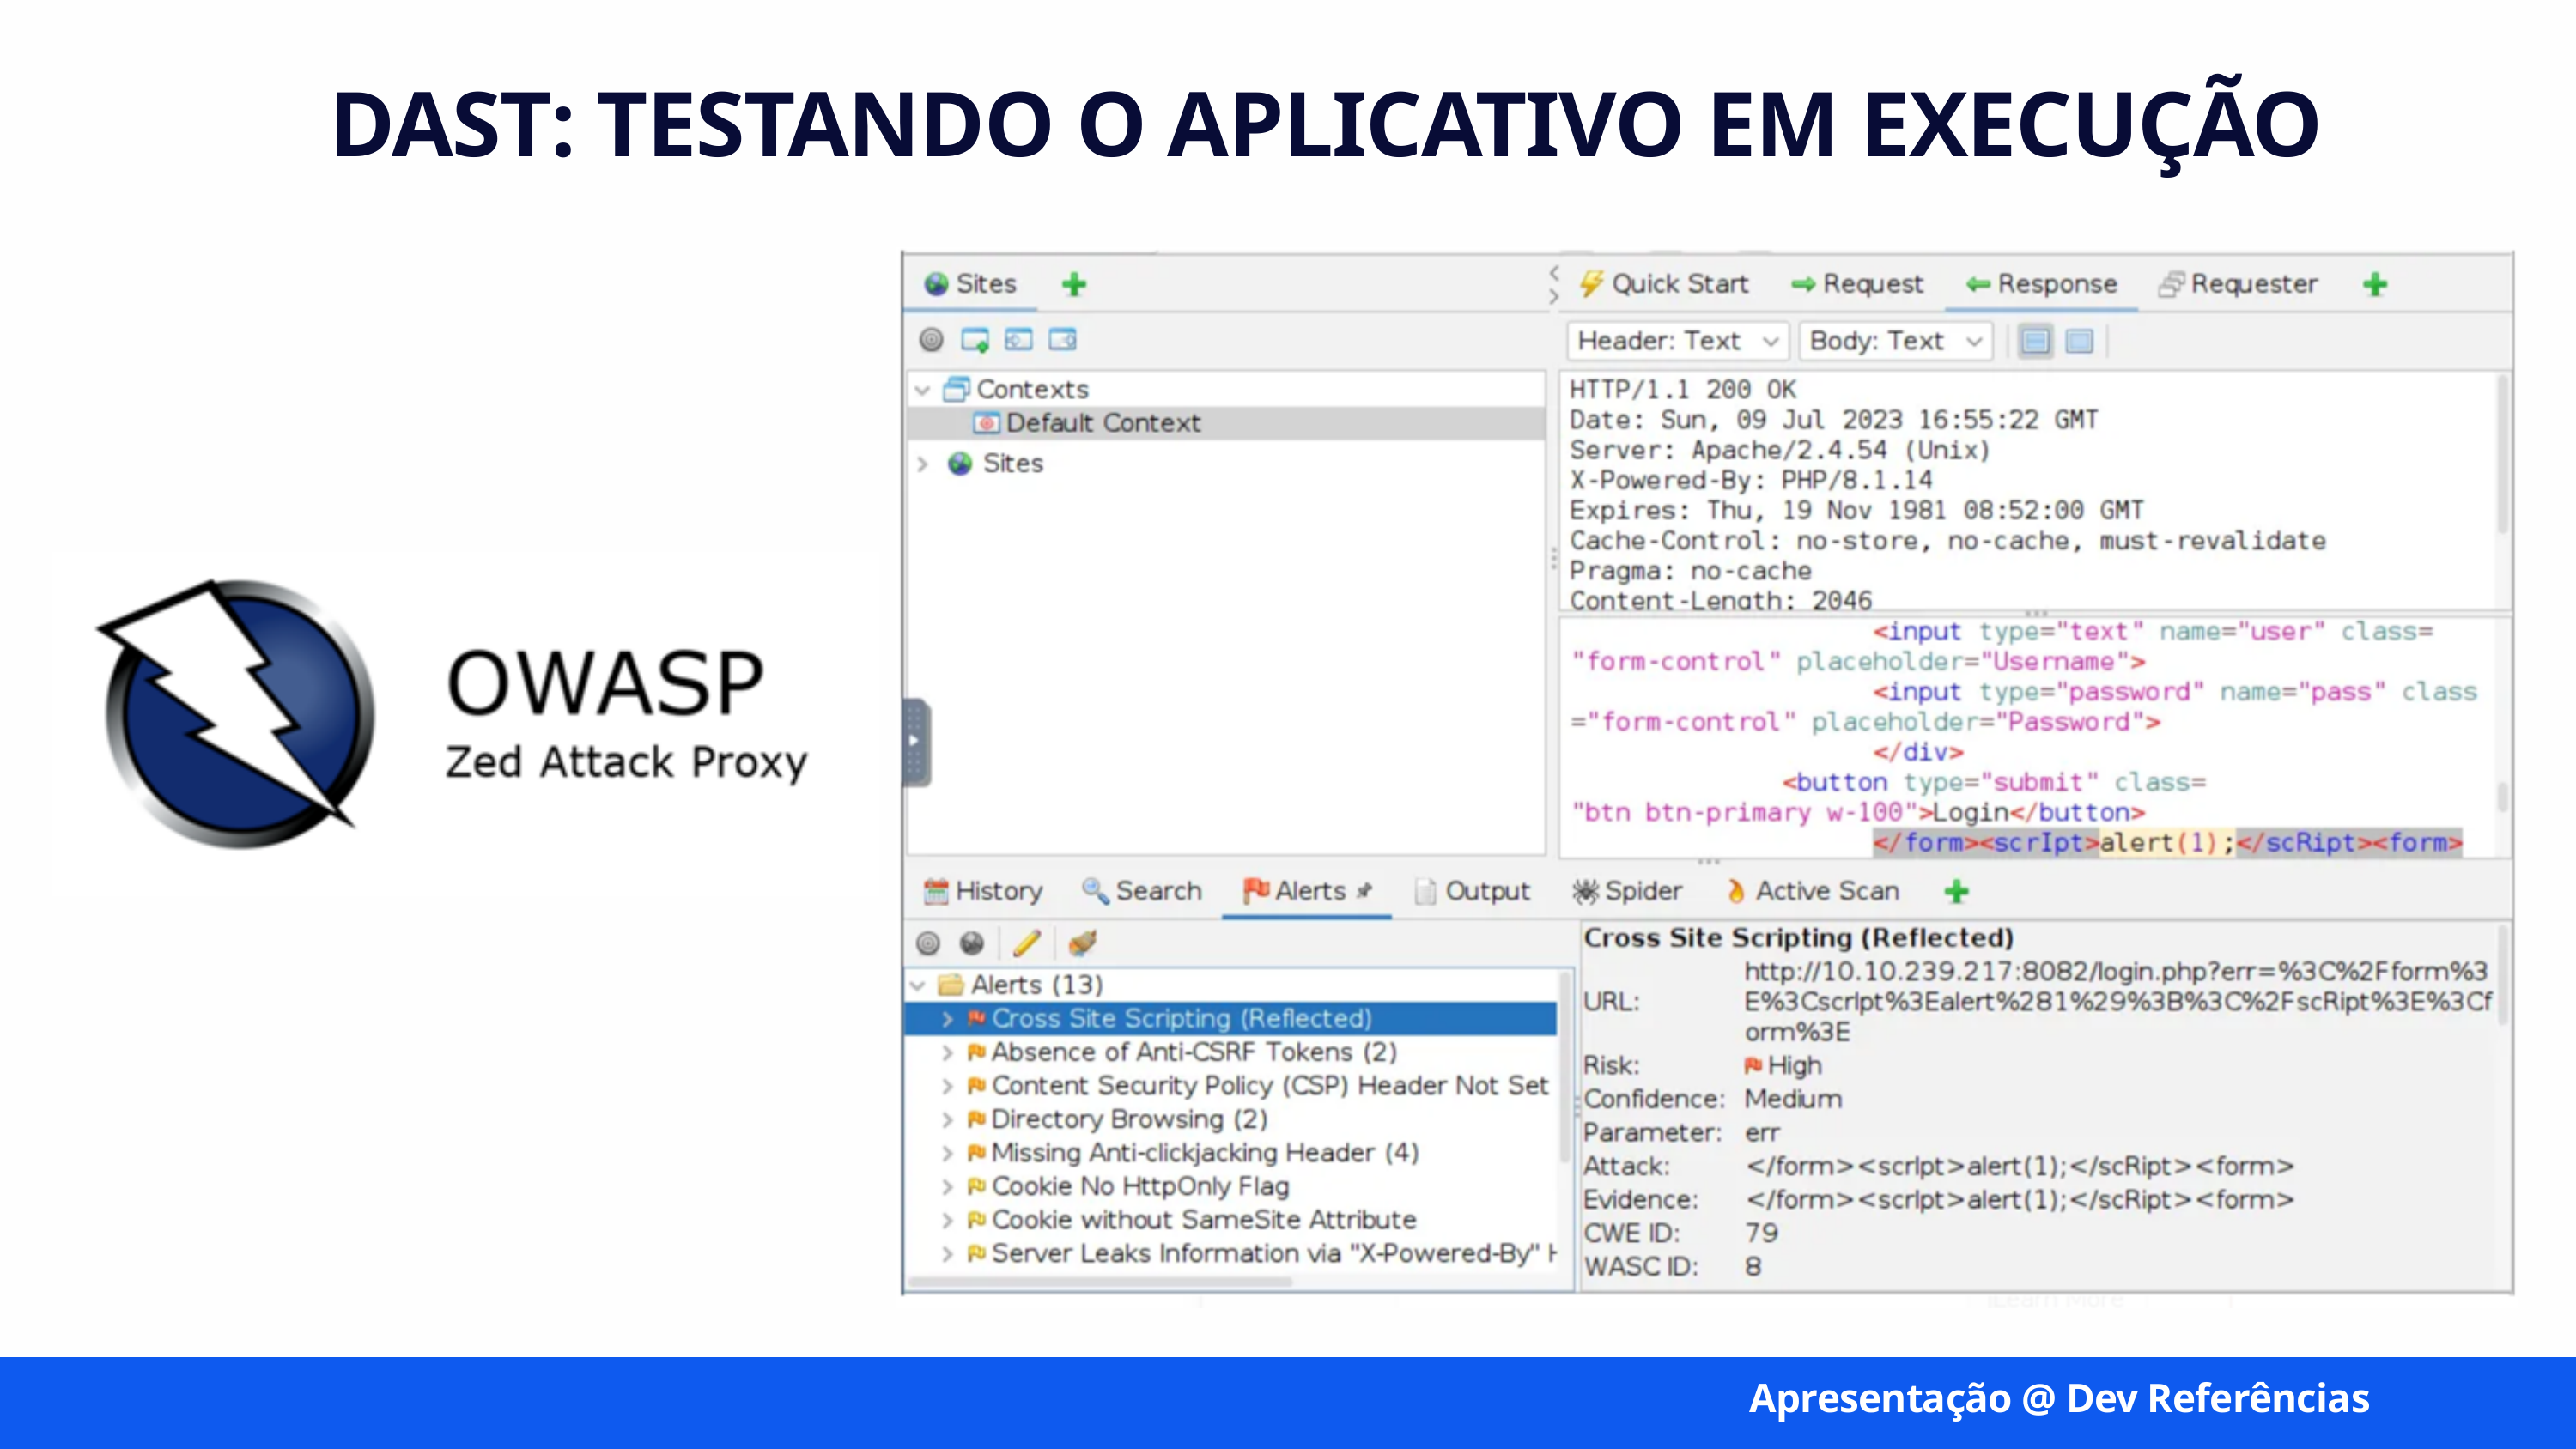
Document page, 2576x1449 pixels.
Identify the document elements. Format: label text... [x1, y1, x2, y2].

text_box [51, 552, 880, 896]
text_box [0, 1356, 2576, 1449]
text_box DAST: TESTANDO O APLICATIVO EM EXECUÇÃO [290, 81, 2362, 175]
text_box [895, 247, 2518, 1308]
